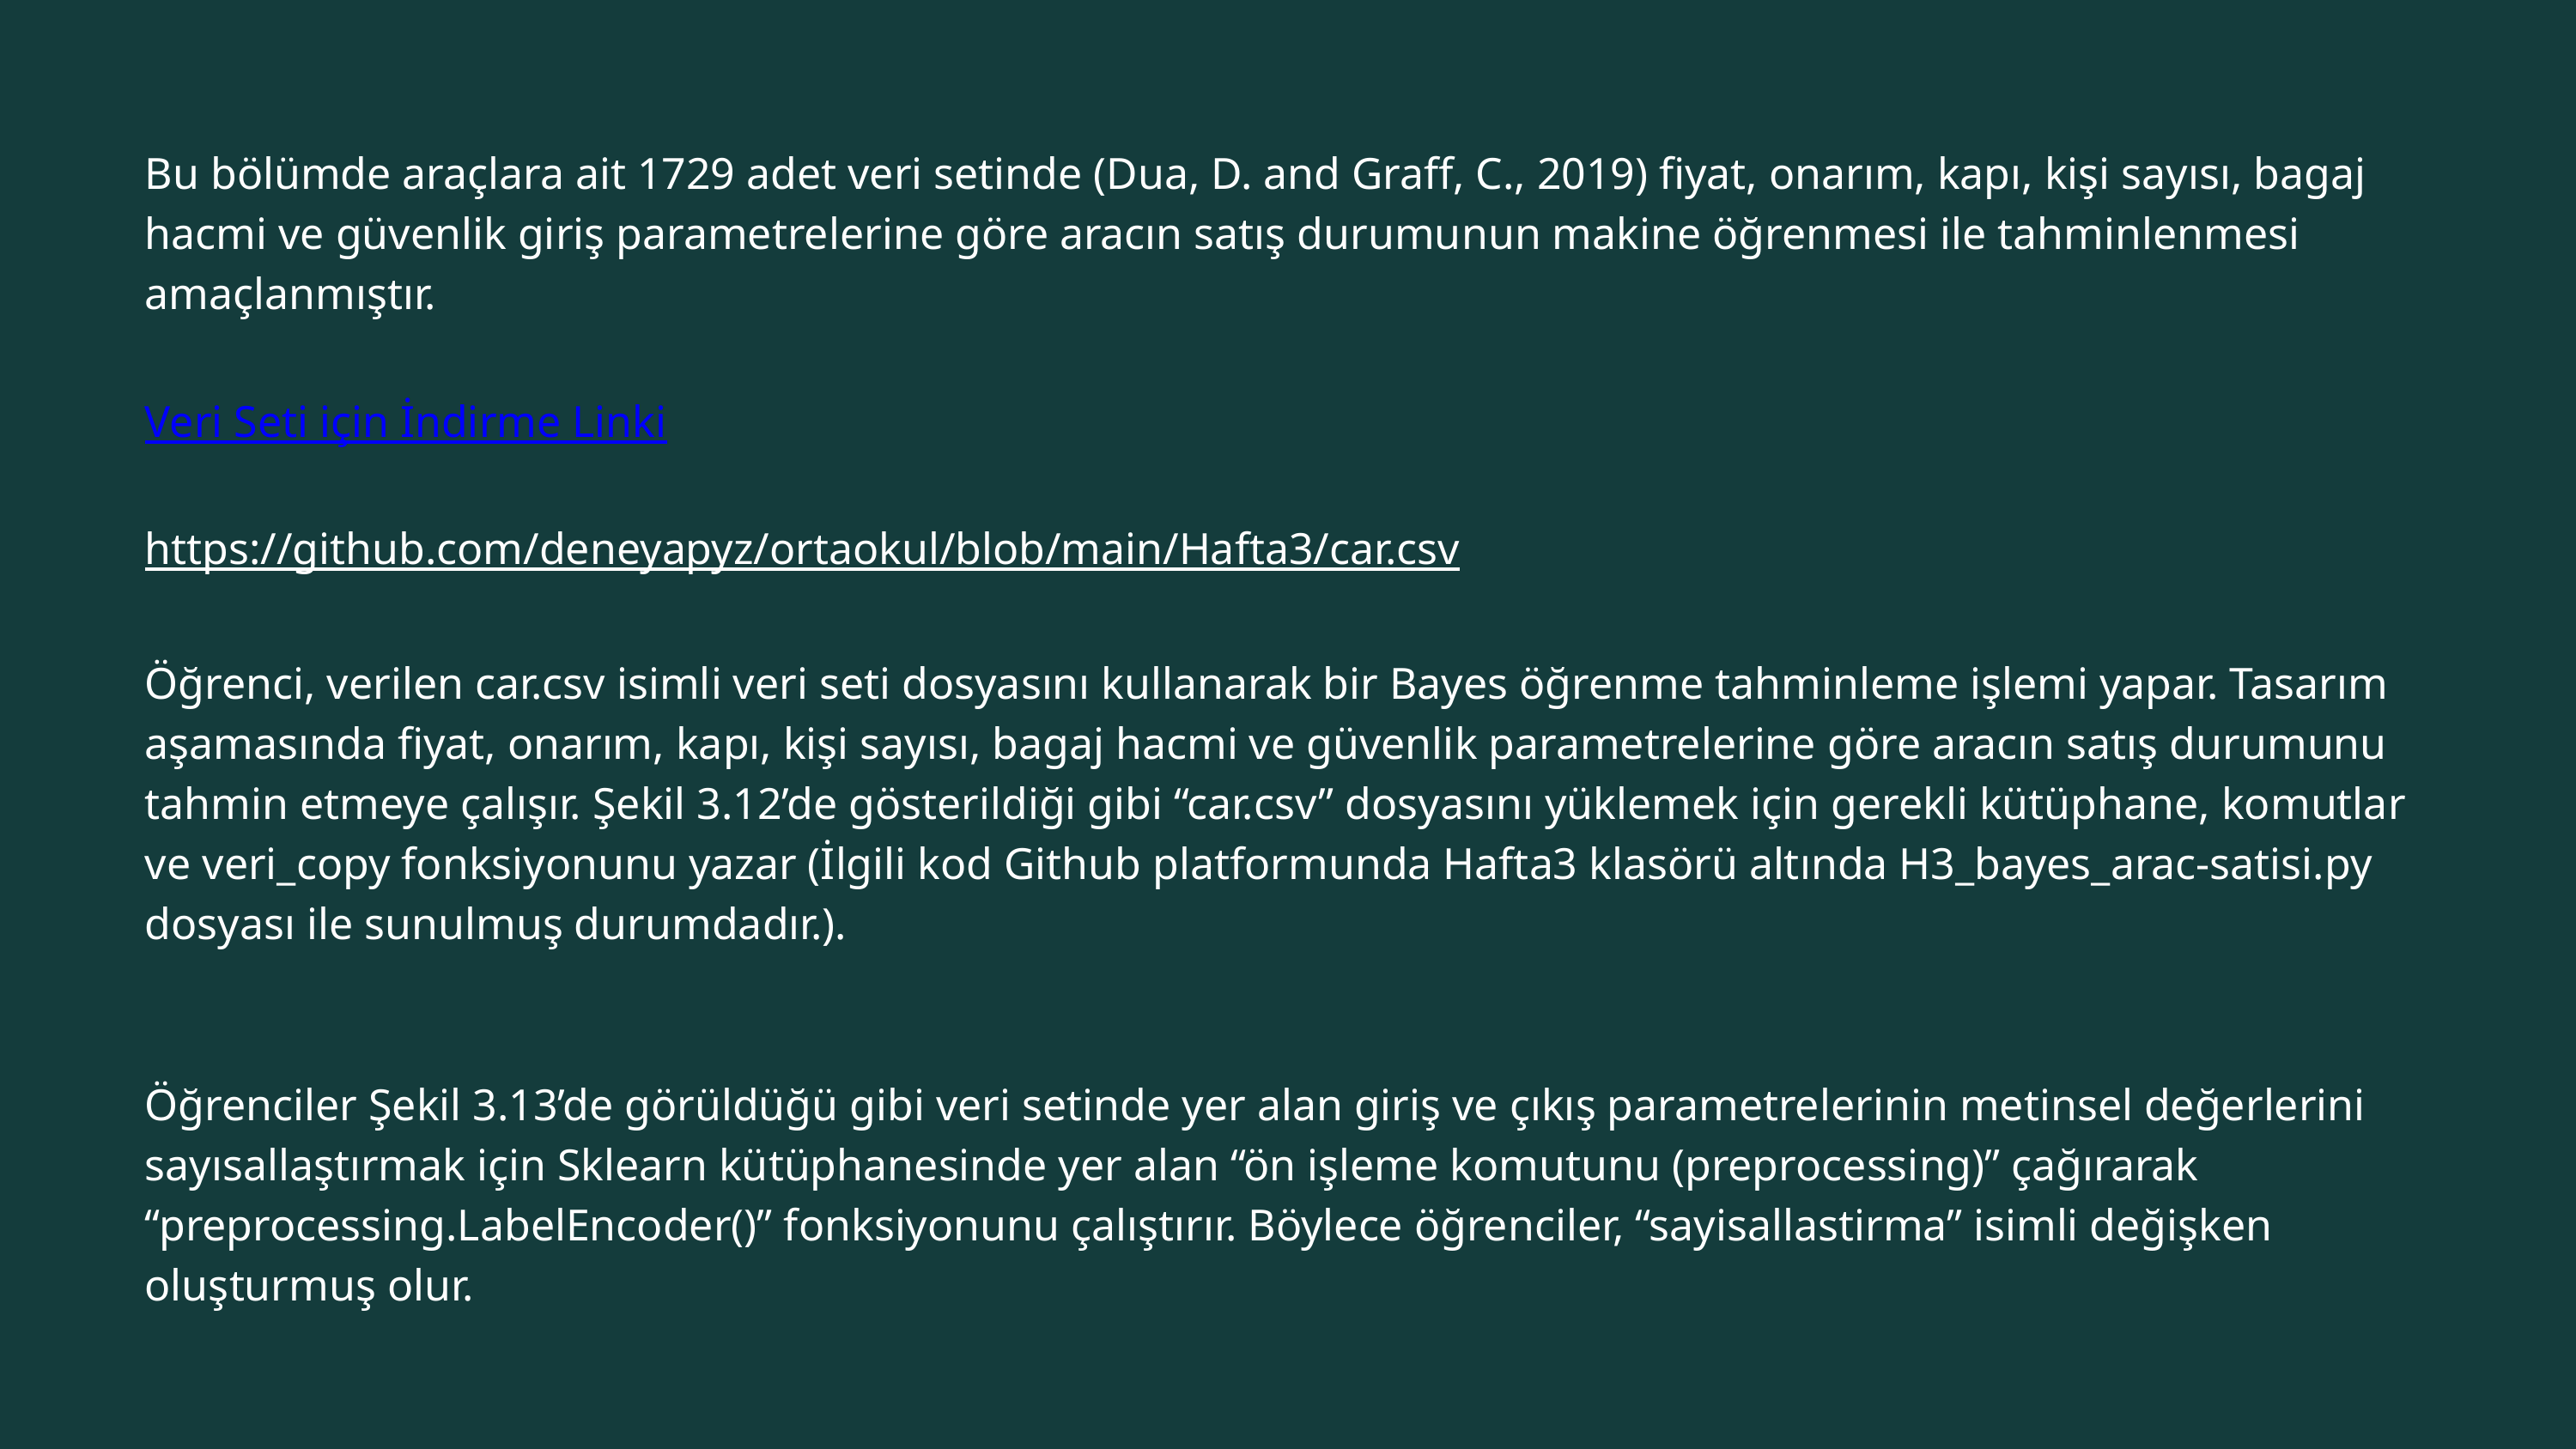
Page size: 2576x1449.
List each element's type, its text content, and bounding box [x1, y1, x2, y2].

text_box Öğrenci, verilen car.csv isimli veri seti dosyasını kullanarak bir Bayes öğrenme tahminleme işlemi yapar. Tasarım aşamasında fiyat, onarım, kapı, kişi sayısı, bagaj hacmi ve güvenlik parametrelerine göre aracın satış durumunu tahmin etmeye çalışır. Şekil 3.12’de gösterildiği gibi “car.csv” dosyasını yüklemek için gerekli kütüphane, komutlar ve veri_copy fonksiyonunu yazar (İlgili kod Github platformunda Hafta3 klasörü altında H3_bayes_arac-satisi.py dosyası ile sunulmuş durumdadır.). [144, 647, 2432, 949]
text_box Veri Seti için İndirme Linki https://github.com/deneyapyz/ortaokul/blob/main/Hafta3/car.csv [144, 392, 2432, 573]
text_box Öğrenciler Şekil 3.13’de görüldüğü gibi veri setinde yer alan giriş ve çıkış parametrelerinin metinsel değerlerini sayısallaştırmak için Sklearn kütüphanesinde yer alan “ön işleme komutunu (preprocessing)” çağırarak “preprocessing.LabelEncoder()” fonksiyonunu çalıştırır. Böylece öğrenciler, “sayisallastirma” isimli değişken oluşturmuş olur. [144, 1069, 2432, 1310]
text_box Bu bölümde araçlara ait 1729 adet veri setinde (Dua, D. and Graff, C., 2019) fiyat, onarım, kapı, kişi sayısı, bagaj hacmi ve güvenlik giriş parametrelerine göre aracın satış durumunun makine öğrenmesi ile tahminlenmesi amaçlanmıştır. [144, 137, 2432, 318]
